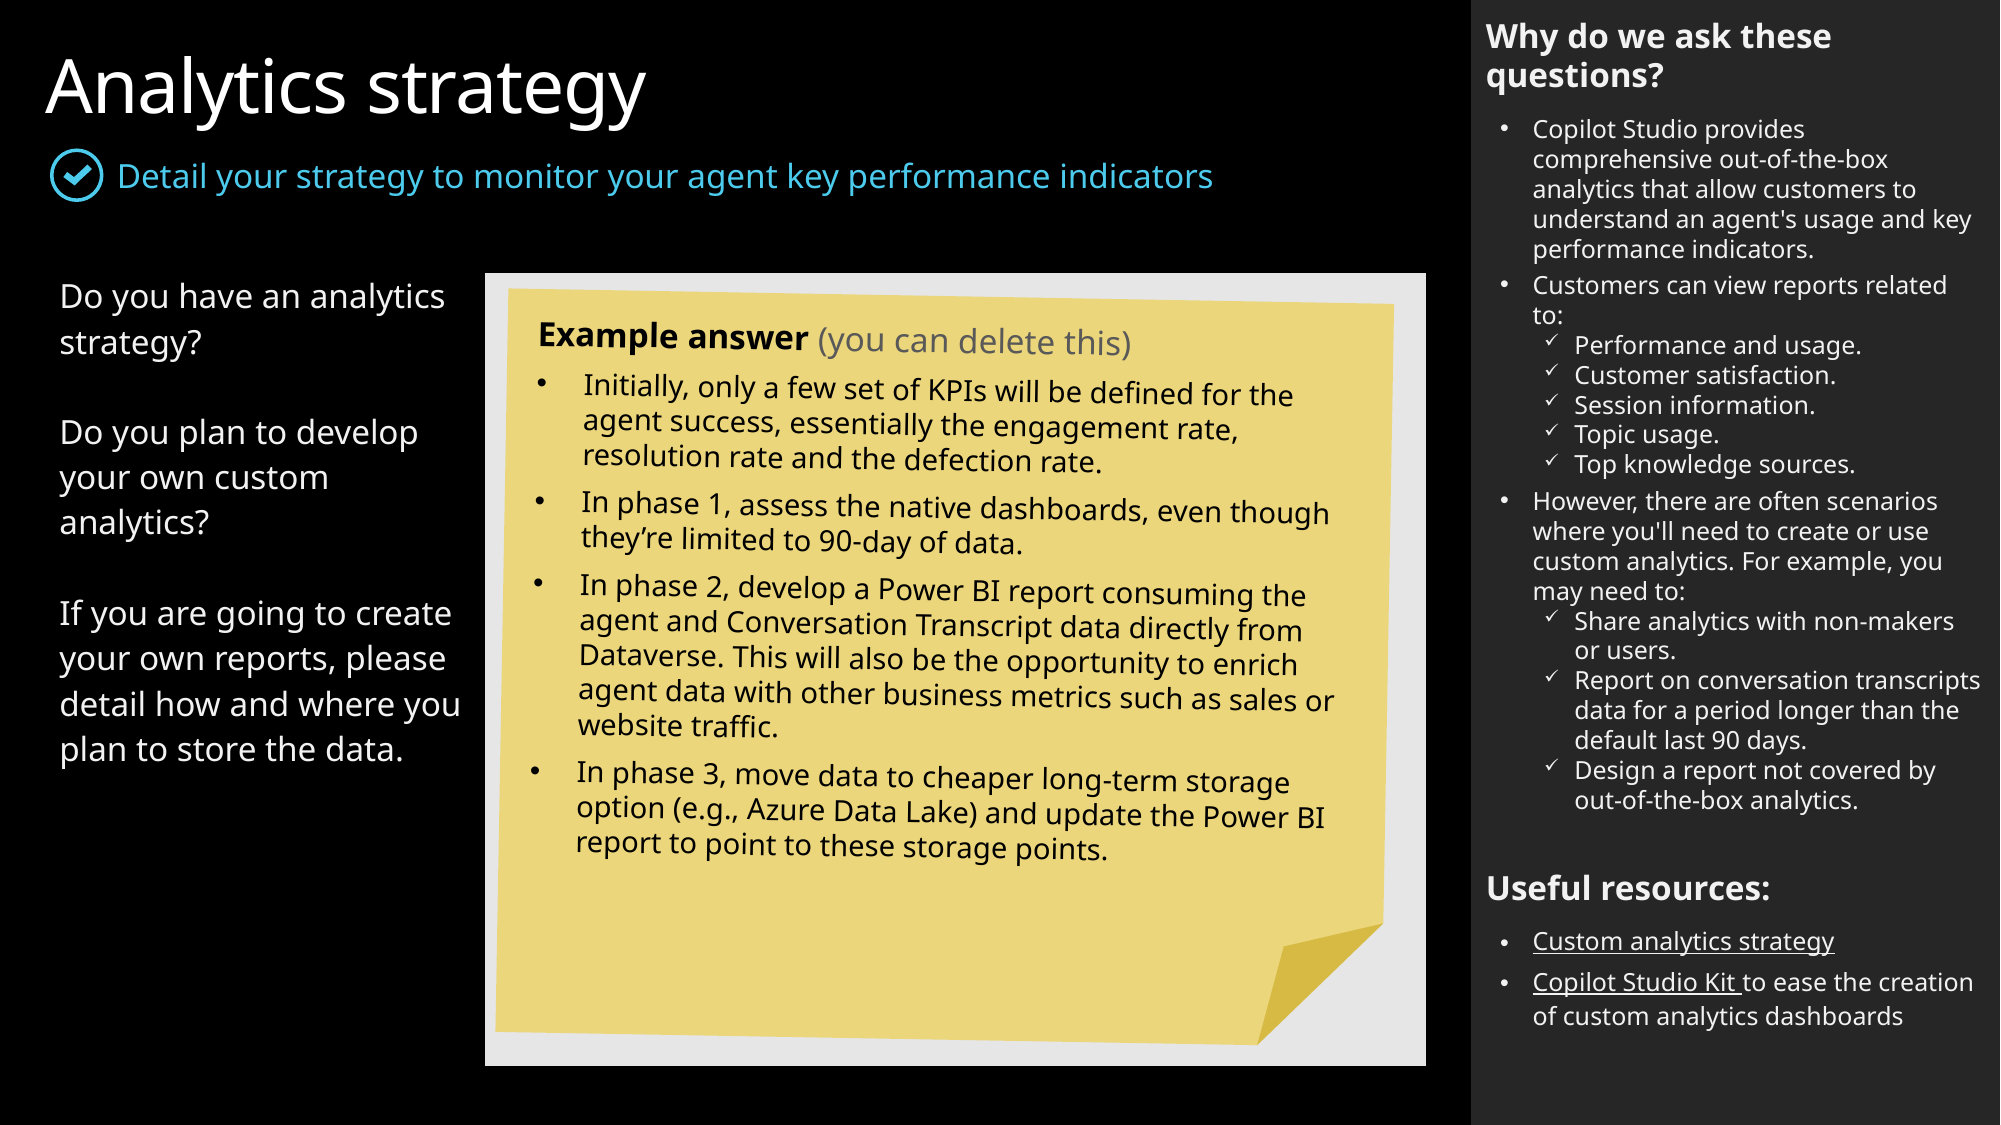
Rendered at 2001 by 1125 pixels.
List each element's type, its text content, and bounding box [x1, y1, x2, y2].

list Detail your strategy to monitor your agent key performance indicators [116, 155, 1427, 196]
table_header [485, 273, 1426, 1066]
list Analytics strategy [45, 38, 1427, 130]
text_box Example answer (you can delete this) Initially, only a few set of KPIs will be defined for the agent success, essentially the engagement rate, resolution rate and the defection rate. In phase 1, assess the native dashboards, even though they’re limited to 90-day of data. In phase 2, develop a Power BI report consuming the agent and Conversation Transcript data directly from Dataverse. This will also be the opportunity to enrich agent data with other business metrics such as sales or website traffic. In phase 3, move data to cheaper long-term storage option (e.g., Azure Data Lake) and update the Power BI report to point to these storage points. [495, 288, 1395, 1046]
list Why do we ask these questions? Copilot Studio provides comprehensive out-of-the-box analytics that allow customers to understand an agent's usage and key performance indicators. Customers can view reports related to: Performance and usage. Customer satisfaction. Session information. Topic usage. Top knowledge sources. However, there are often scenarios where you'll need to create or use custom analytics. For example, you may need to: Share analytics with non-makers or users. Report on conversation transcripts data for a period longer than the default last 90 days. Design a report not covered by out-of-the-box analytics. Useful resources: Custom analytics strategy Copilot Studio Kit to ease the creation of custom analytics dashboards [1471, 0, 2000, 918]
table_header Do you have an analytics strategy? Do you plan to develop your own custom analytics? If you are going to create your own reports, please detail how and where you plan to store the data. [59, 273, 485, 1066]
